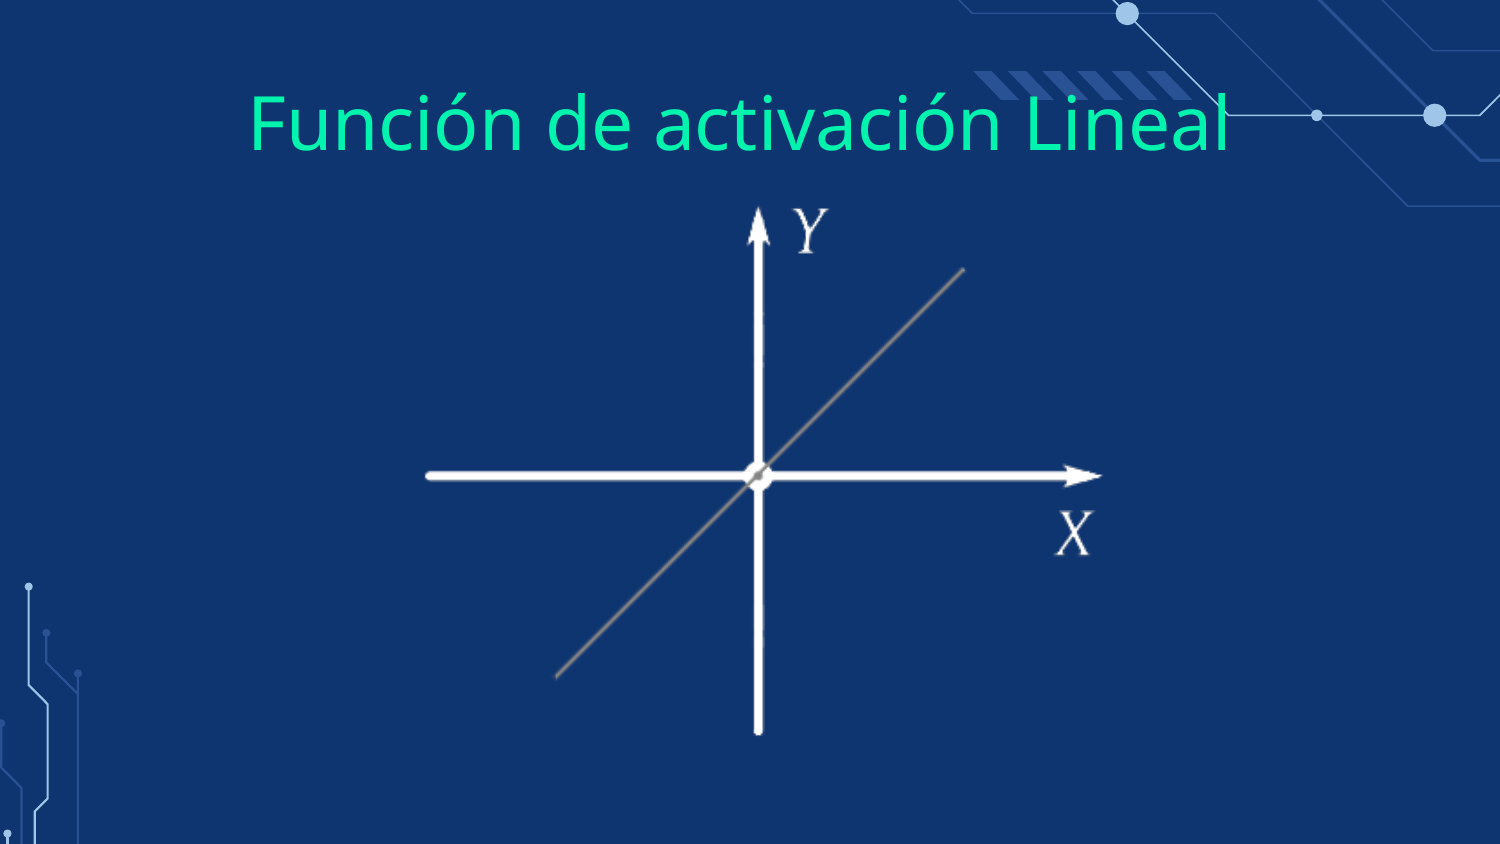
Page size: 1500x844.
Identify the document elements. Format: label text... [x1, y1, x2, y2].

title Función de activación Lineal [74, 75, 1405, 156]
picture [397, 184, 1124, 750]
